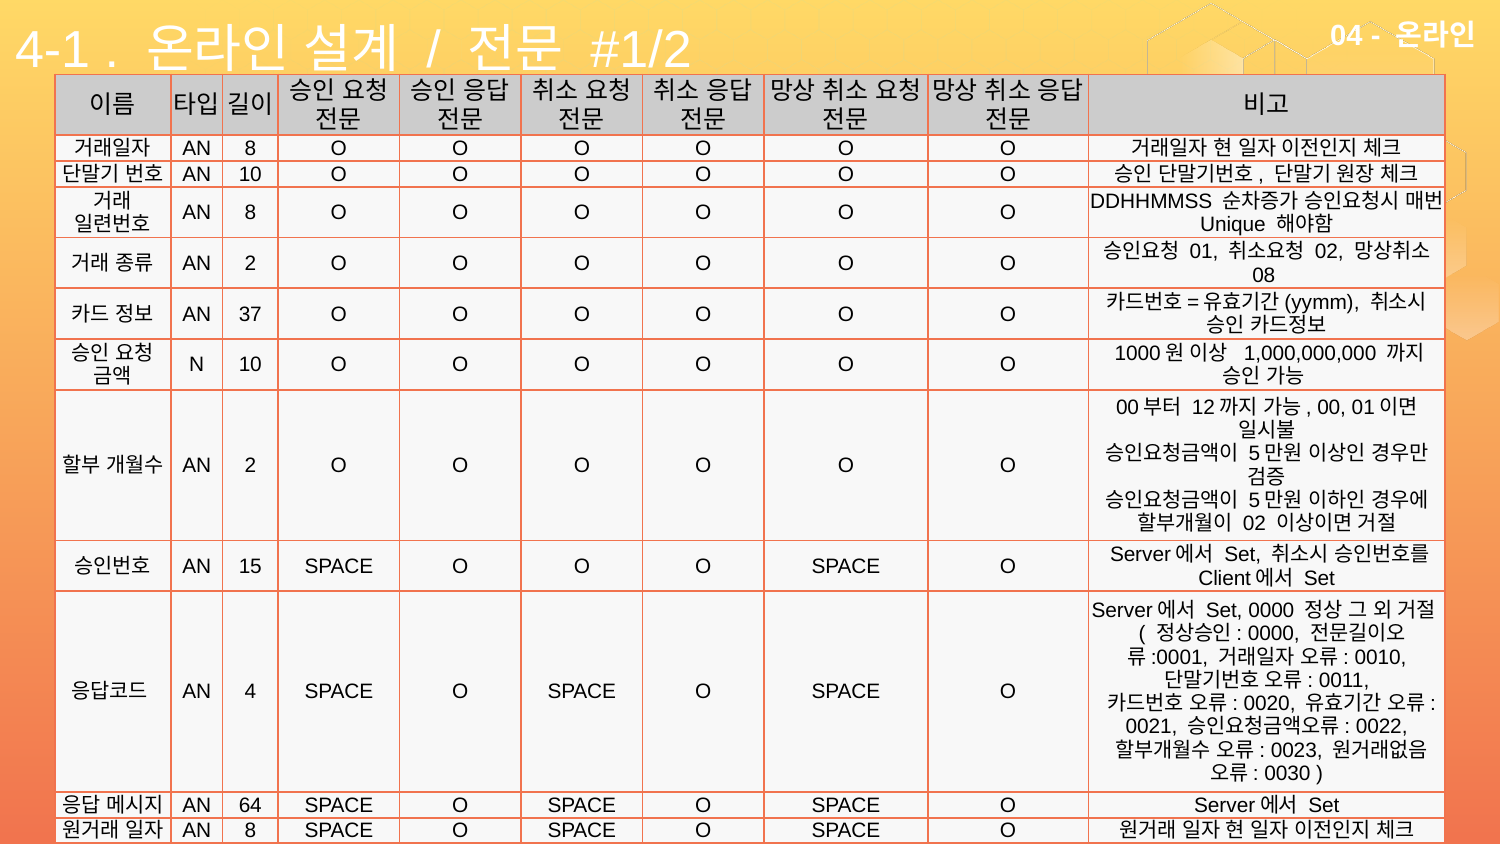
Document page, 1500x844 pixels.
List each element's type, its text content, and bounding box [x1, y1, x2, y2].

table_cell 카드번호=유효기간(yymm), 취소시 승인 카드정보 [1089, 289, 1444, 338]
table_cell O [643, 592, 763, 791]
table_cell O [643, 391, 763, 540]
table_cell O [400, 289, 520, 338]
table_cell AN [172, 136, 222, 160]
table_cell AN [172, 819, 222, 842]
table_cell 00부터 12까지 가능, 00, 01이면 일시불 승인요청금액이 5만원 이상인 경우만 검증 승인요청금액이 5만원 이하인 경우에 할부개월이 02 이상이면 거절 [1089, 391, 1444, 540]
table_cell O [929, 289, 1088, 338]
table_cell O [400, 136, 520, 160]
table_cell 거래 일련번호 [56, 188, 170, 237]
table_cell 4 [223, 592, 277, 791]
table_header 승인 요청 전문 [279, 75, 399, 134]
table_cell O [929, 391, 1088, 540]
table_cell O [929, 238, 1088, 287]
table_cell 승인요청 01, 취소요청 02, 망상취소 08 [1089, 238, 1444, 287]
table_cell O [643, 136, 763, 160]
table_cell 2 [223, 391, 277, 540]
table_cell O [929, 340, 1088, 389]
table_cell 10 [223, 340, 277, 389]
table_cell AN [172, 238, 222, 287]
table_cell O [279, 162, 399, 186]
table_cell O [400, 238, 520, 287]
table_cell O [522, 188, 642, 237]
picture [775, 0, 1500, 349]
table_cell O [522, 162, 642, 186]
table_cell O [765, 238, 927, 287]
table_cell 카드 정보 [56, 289, 170, 338]
table_cell Server에서 Set [1089, 793, 1444, 817]
table_cell O [643, 819, 763, 842]
table_cell O [522, 238, 642, 287]
table_cell AN [172, 391, 222, 540]
table_cell SPACE [279, 592, 399, 791]
table_cell O [929, 188, 1088, 237]
table_cell O [765, 391, 927, 540]
table_cell SPACE [279, 793, 399, 817]
table_cell AN [172, 162, 222, 186]
table_cell O [643, 793, 763, 817]
table_cell O [643, 289, 763, 338]
table_cell 거래일자 현 일자 이전인지 체크 [1089, 136, 1444, 160]
table_cell O [400, 162, 520, 186]
table_cell DDHHMMSS 순차증가 승인요청시 매번 Unique 해야함 [1089, 188, 1444, 237]
table_cell O [929, 541, 1088, 590]
table_cell 64 [223, 793, 277, 817]
table_cell SPACE [522, 592, 642, 791]
table_cell SPACE [279, 541, 399, 590]
table_header 타입 [172, 75, 222, 134]
table_header 이름 [56, 75, 170, 134]
table_cell 원거래 일자 현 일자 이전인지 체크 [1089, 819, 1444, 842]
table_cell O [643, 238, 763, 287]
table_cell AN [172, 793, 222, 817]
table_header 망상 취소 응답 전문 [929, 75, 1088, 134]
table_cell O [765, 340, 927, 389]
table_cell AN [172, 592, 222, 791]
table_cell O [643, 162, 763, 186]
table_header 비고 [1089, 75, 1444, 134]
table_cell 원거래 일자 [56, 819, 170, 842]
table_header 취소 요청 전문 [522, 75, 642, 134]
table_cell SPACE [765, 819, 927, 842]
table_cell 15 [223, 541, 277, 590]
table_cell O [400, 340, 520, 389]
table_cell SPACE [522, 793, 642, 817]
table_cell O [643, 188, 763, 237]
table_cell O [643, 340, 763, 389]
table_header 취소 응답 전문 [643, 75, 763, 134]
table_cell O [522, 391, 642, 540]
table_cell O [929, 162, 1088, 186]
table_cell SPACE [765, 541, 927, 590]
table_header 망상 취소 요청 전문 [765, 75, 927, 134]
table_cell O [279, 289, 399, 338]
table_cell 응답코드 [56, 592, 170, 791]
table_cell 37 [223, 289, 277, 338]
table_cell O [522, 340, 642, 389]
table_cell AN [172, 289, 222, 338]
table_cell O [765, 136, 927, 160]
table_cell O [765, 162, 927, 186]
table_cell 8 [223, 188, 277, 237]
table_cell 승인 요청 금액 [56, 340, 170, 389]
table_cell SPACE [765, 592, 927, 791]
table_cell AN [172, 541, 222, 590]
table_cell Server에서 Set, 취소시 승인번호를 Client에서 Set [1089, 541, 1444, 590]
table_cell O [279, 238, 399, 287]
table_cell O [522, 136, 642, 160]
table_cell O [400, 793, 520, 817]
text_box 04 - 온라인 [1231, 8, 1492, 59]
table_cell N [172, 340, 222, 389]
table_cell O [279, 136, 399, 160]
table_cell O [400, 391, 520, 540]
table_header 승인 응답 전문 [400, 75, 520, 134]
table_cell 거래일자 [56, 136, 170, 160]
table_cell 10 [223, 162, 277, 186]
table_cell O [765, 188, 927, 237]
table_cell O [279, 340, 399, 389]
table_header 길이 [223, 75, 277, 134]
table_cell SPACE [522, 819, 642, 842]
table_cell 승인번호 [56, 541, 170, 590]
table_cell O [929, 136, 1088, 160]
table_cell O [400, 541, 520, 590]
table_cell O [929, 592, 1088, 791]
table_cell 할부 개월수 [56, 391, 170, 540]
table_cell 승인 단말기번호, 단말기 원장 체크 [1089, 162, 1444, 186]
table_cell O [279, 188, 399, 237]
table_cell O [929, 793, 1088, 817]
table_cell O [279, 391, 399, 540]
table_cell O [400, 188, 520, 237]
table_cell SPACE [279, 819, 399, 842]
table_cell O [929, 819, 1088, 842]
table_cell O [522, 541, 642, 590]
table_cell 2 [223, 238, 277, 287]
table_cell O [400, 592, 520, 791]
table_cell Server에서 Set, 0000 정상 그 외 거절 ( 정상승인: 0000, 전문길이오류:0001, 거래일자 오류: 0010, 단말기번호 오류: 0011, 카드번호 오류: 0020, 유효기간 오류: 0021, 승인요청금액오류: 0022, 할부개월수 오류: 0023, 원거래없음 오류: 0030 ) [1089, 592, 1444, 791]
table_cell 단말기 번호 [56, 162, 170, 186]
table_cell O [643, 541, 763, 590]
table_cell 8 [223, 819, 277, 842]
table_cell 1000원 이상 1,000,000,000 까지 승인 가능 [1089, 340, 1444, 389]
table_cell O [400, 819, 520, 842]
table_cell 거래 종류 [56, 238, 170, 287]
table_cell O [522, 289, 642, 338]
title 4-1 . 온라인 설계 / 전문 #1/2 [0, 0, 775, 106]
table_cell O [765, 289, 927, 338]
table_cell 8 [223, 136, 277, 160]
table_cell SPACE [765, 793, 927, 817]
table_cell AN [172, 188, 222, 237]
table_cell 응답 메시지 [56, 793, 170, 817]
